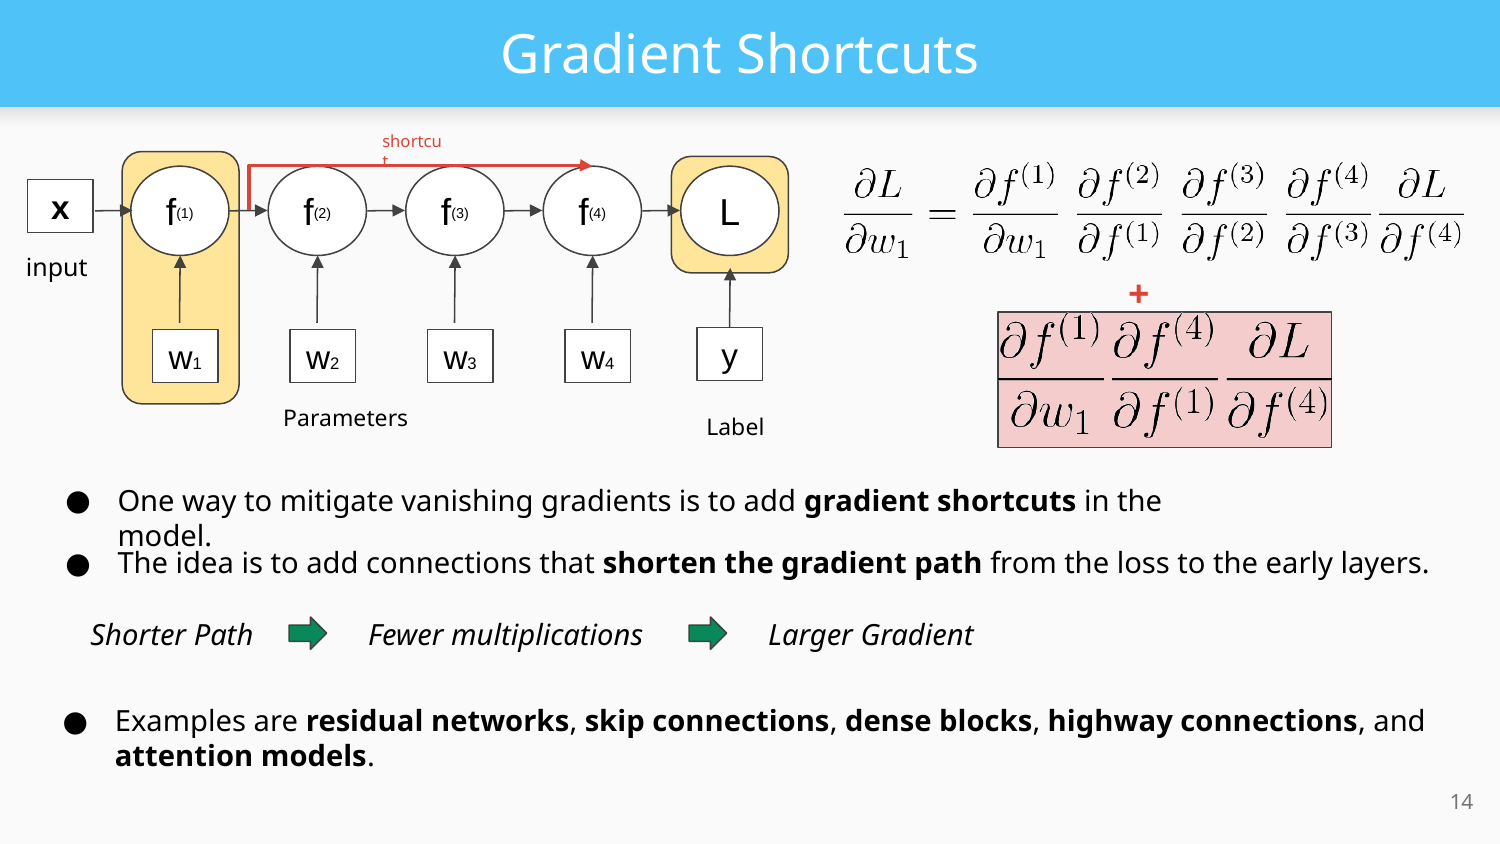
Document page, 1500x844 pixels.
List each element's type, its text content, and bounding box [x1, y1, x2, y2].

text_box [289, 617, 327, 650]
text_box x [27, 179, 93, 233]
text_box f(3) [406, 218, 504, 256]
text_box w1 [152, 329, 218, 383]
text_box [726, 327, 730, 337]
text_box w4 [564, 329, 631, 383]
text_box L [680, 166, 779, 256]
text_box y [697, 327, 763, 381]
slide_number ‹#› [1398, 770, 1489, 835]
text_box f(1) [130, 166, 229, 256]
text_box Larger Gradient [753, 600, 1131, 666]
picture [843, 161, 1465, 262]
text_box Shorter Path [75, 600, 317, 666]
text_box Examples are residual networks, skip connections, dense blocks, highway connections, and attention models. [24, 687, 1456, 788]
text_box The idea is to add connections that shorten the gradient path from the loss to the early layers. [27, 529, 1458, 595]
picture [997, 311, 1332, 438]
text_box f(4) [544, 166, 642, 256]
text_box f(2) [269, 218, 366, 256]
text_box [122, 151, 240, 209]
text_box [689, 617, 727, 650]
title Gradient Shortcuts [16, 2, 1464, 102]
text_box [230, 212, 240, 216]
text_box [248, 165, 593, 210]
text_box Fewer multiplications [353, 600, 731, 666]
text_box shortcut [367, 115, 460, 164]
text_box Parameters [268, 389, 431, 445]
text_box w3 [427, 329, 493, 383]
text_box [671, 156, 789, 273]
text_box One way to mitigate vanishing gradients is to add gradient shortcuts in the model. [27, 467, 1198, 529]
text_box + [1113, 271, 1217, 310]
text_box w2 [290, 329, 356, 383]
text_box Label [691, 398, 829, 454]
text_box [122, 218, 240, 404]
text_box input [10, 236, 128, 296]
